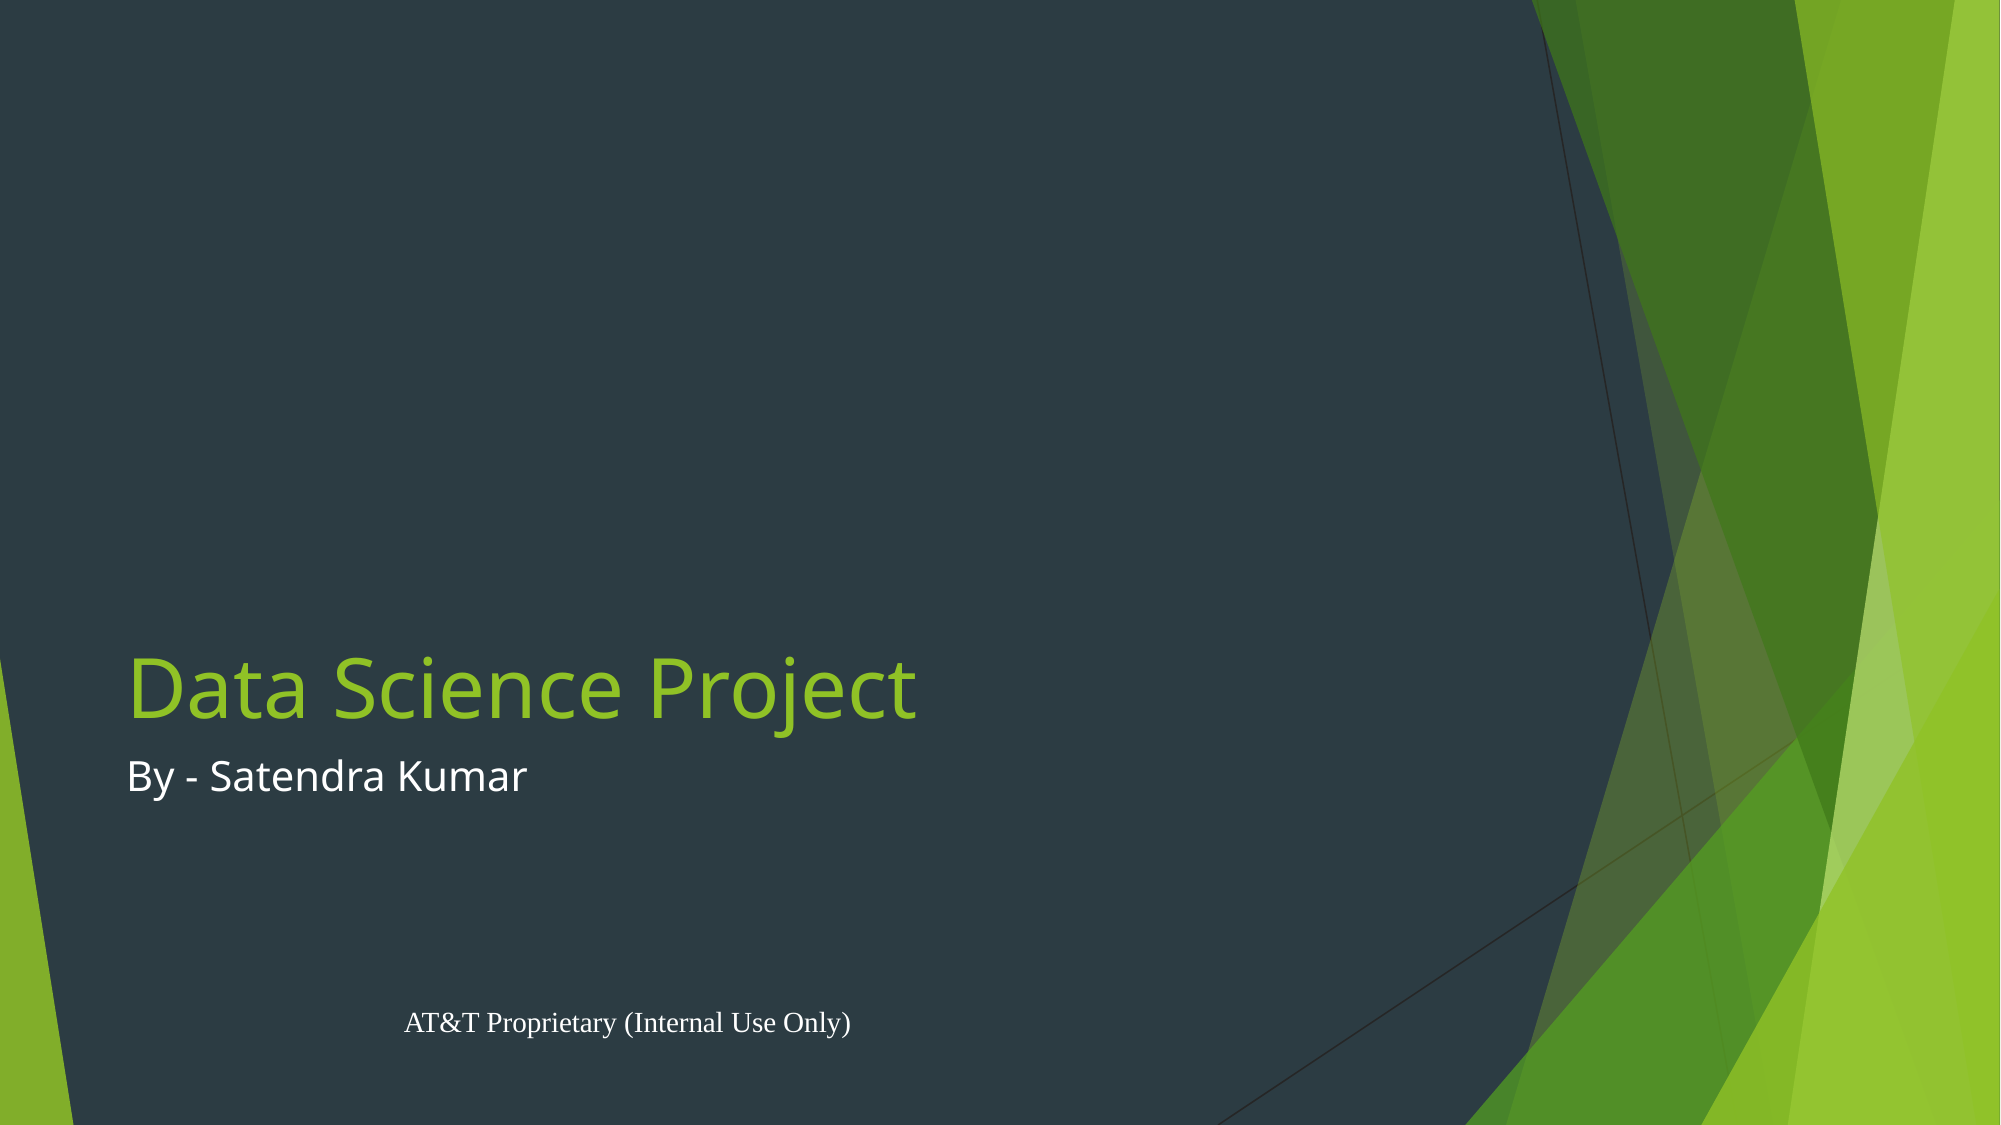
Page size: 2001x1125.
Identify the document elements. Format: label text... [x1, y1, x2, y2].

list By - Satendra Kumar [111, 742, 1522, 884]
title Data Science Project [111, 443, 1522, 742]
footer AT&T Proprietary (Internal Use Only) [111, 991, 1145, 1051]
